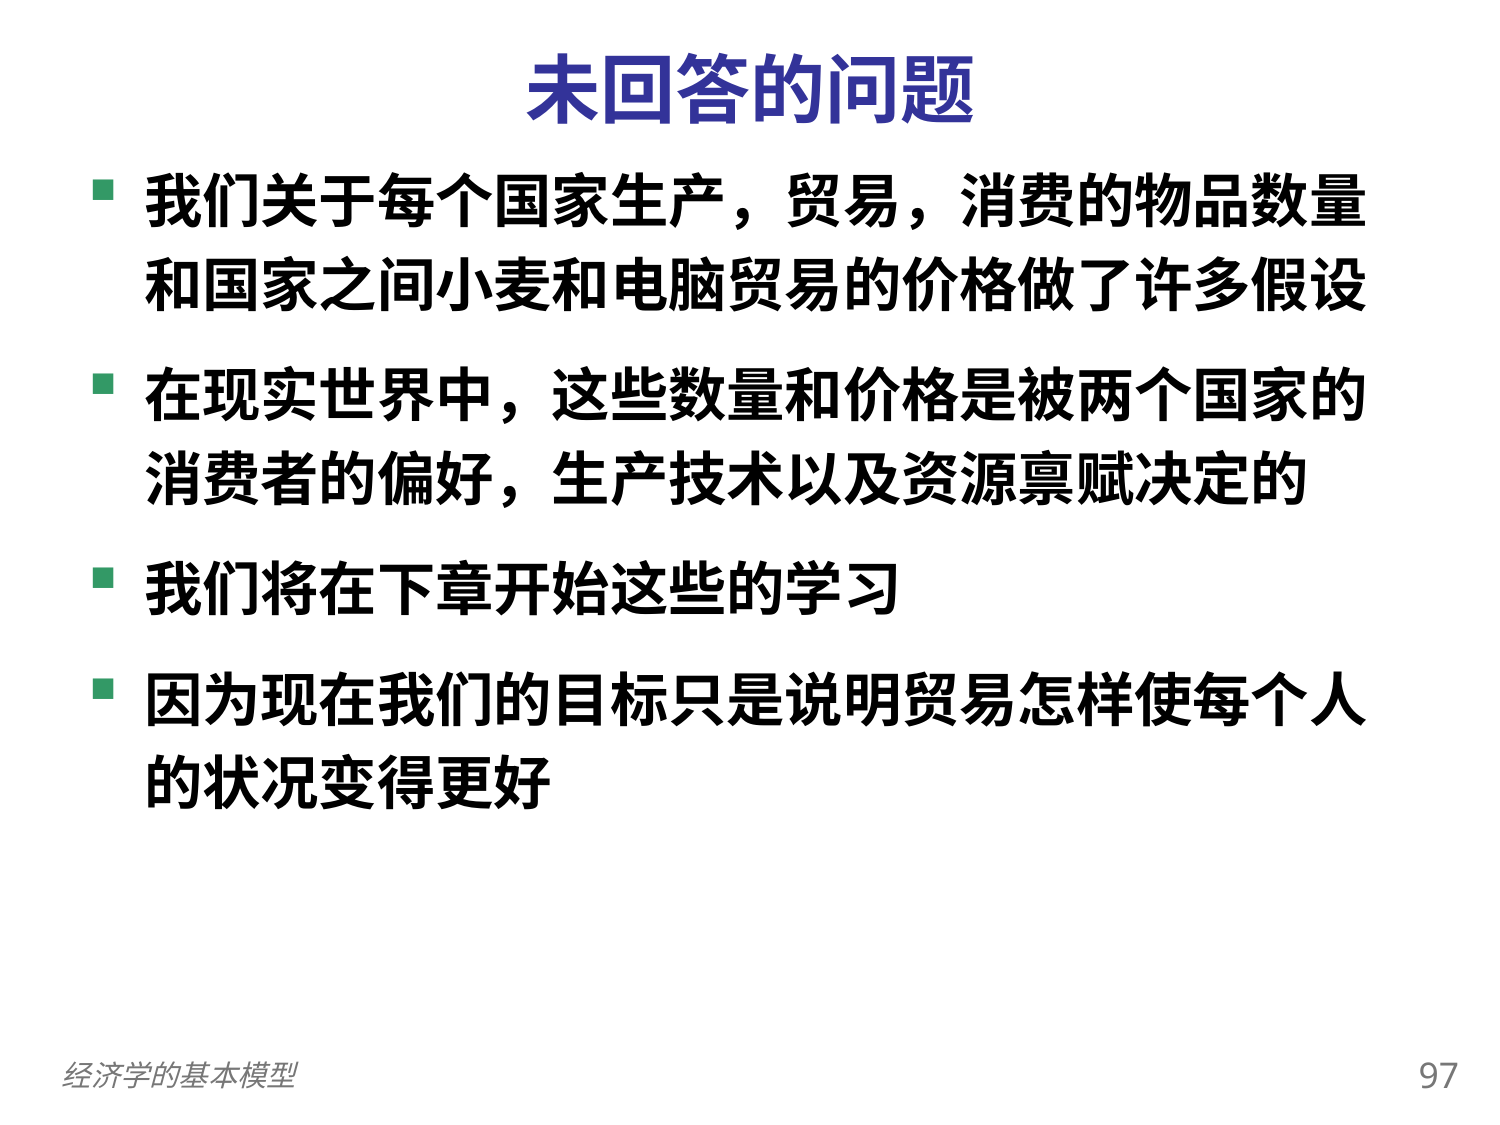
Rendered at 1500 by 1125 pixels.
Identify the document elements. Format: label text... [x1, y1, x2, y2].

list 我们关于每个国家生产，贸易，消费的物品数量和国家之间小麦和电脑贸易的价格做了许多假设 在现实世界中，这些数量和价格是被两个国家的消费者的偏好，生产技术以及资源禀赋决定的 我们将在下章开始这些的学习 因为现在我们的目标只是说明贸易怎样使每个人的状况变得更好 [72, 142, 1423, 1043]
title 未回答的问题 [74, 34, 1426, 142]
footer 经济学的基本模型 [46, 1048, 1251, 1110]
slide_number 96 [1361, 1045, 1475, 1107]
